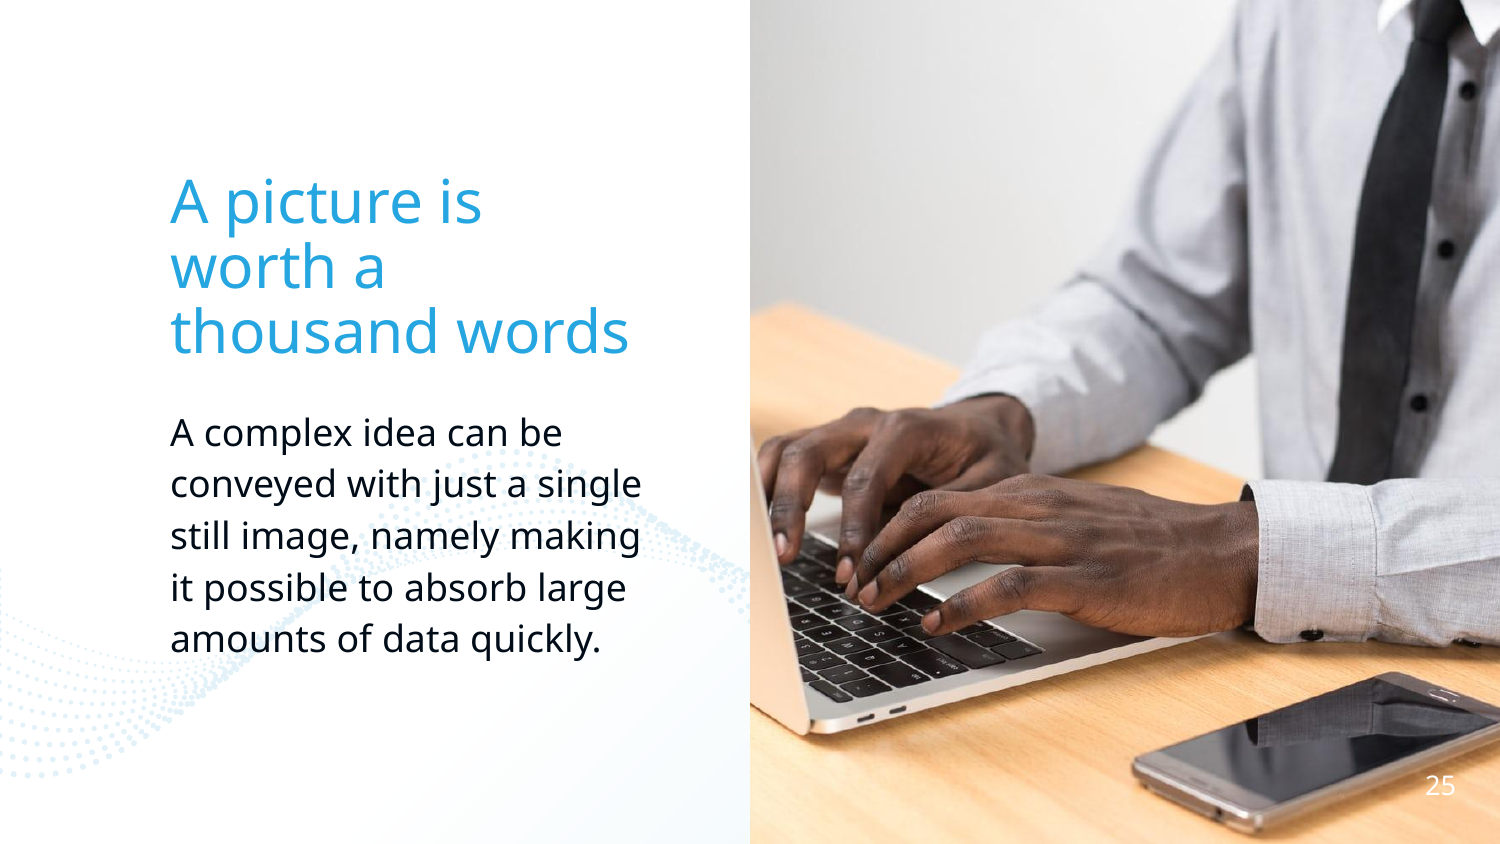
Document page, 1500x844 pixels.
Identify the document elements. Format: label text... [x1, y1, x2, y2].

title A picture is worth a thousand words [170, 171, 648, 372]
list A complex idea can be conveyed with just a single still image, namely making it possible to absorb large amounts of data quickly. [170, 401, 648, 673]
picture [749, 0, 1500, 844]
